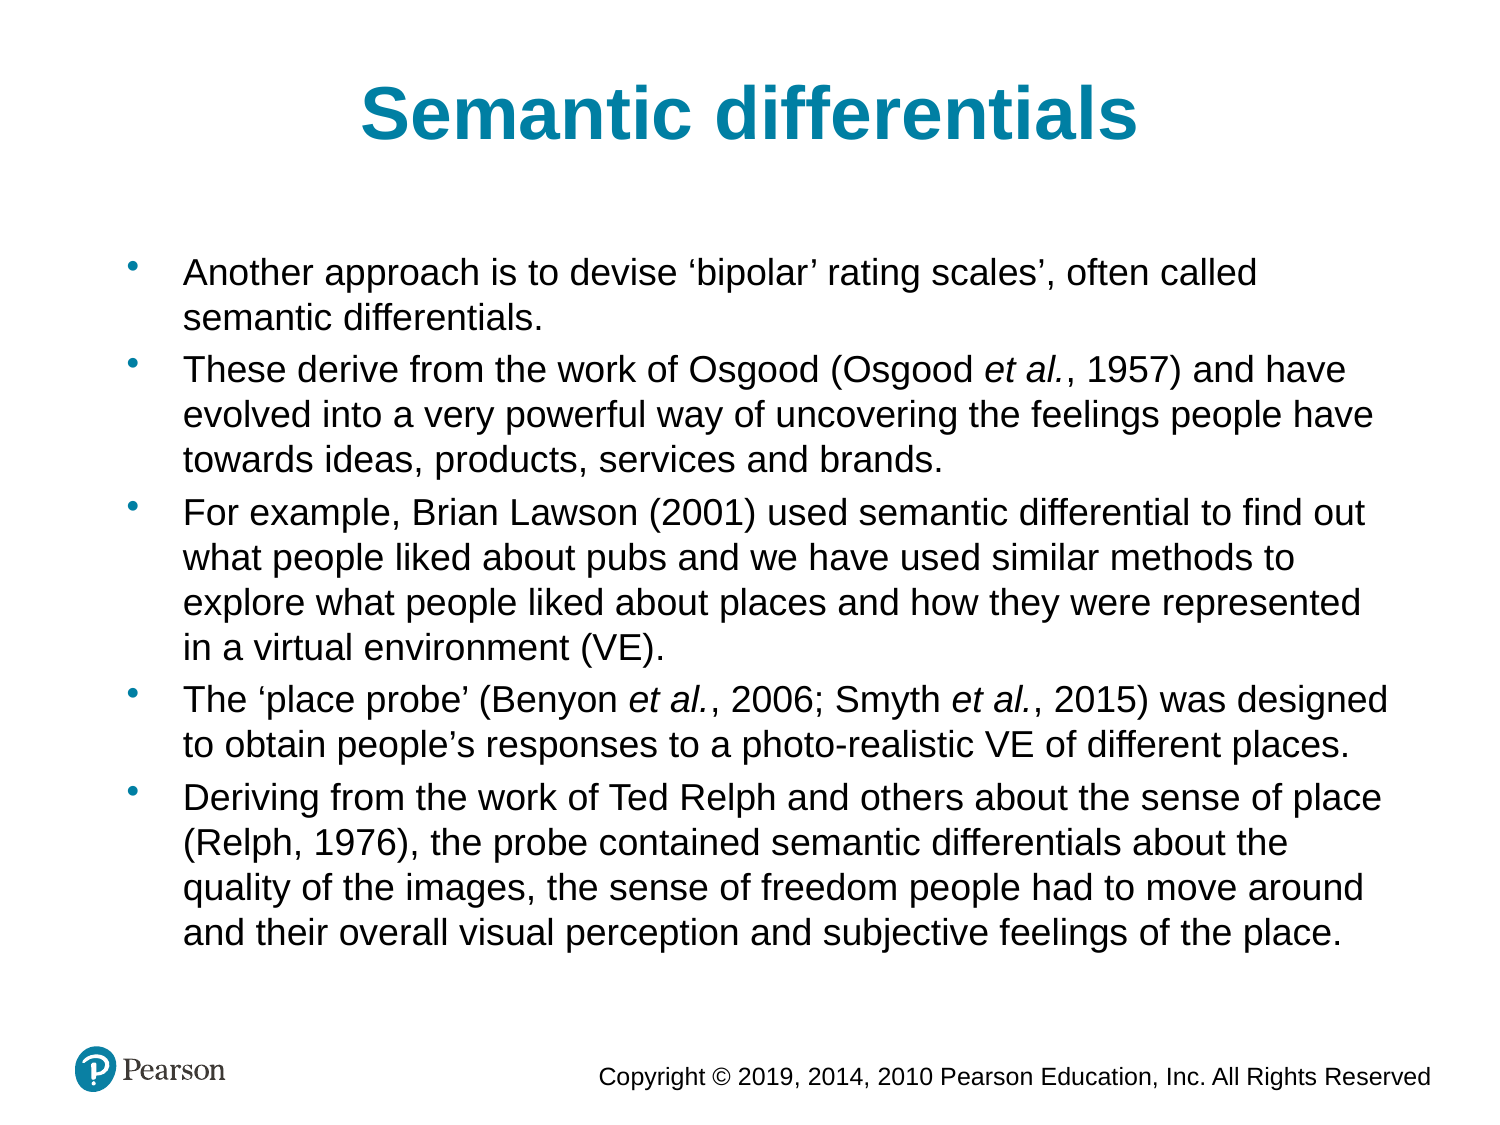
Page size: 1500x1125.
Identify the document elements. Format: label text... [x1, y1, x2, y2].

list Another approach is to devise ‘bipolar’ rating scales’, often called semantic differentials. These derive from the work of Osgood (Osgood et al., 1957) and have evolved into a very powerful way of uncovering the feelings people have towards ideas, products, services and brands. For example, Brian Lawson (2001) used semantic differential to find out what people liked about pubs and we have used similar methods to explore what people liked about places and how they were represented in a virtual environment (VE). The ‘place probe’ (Benyon et al., 2006; Smyth et al., 2015) was designed to obtain people’s responses to a photo-realistic VE of different places. Deriving from the work of Ted Relph and others about the sense of place (Relph, 1976), the probe contained semantic differentials about the quality of the images, the sense of freedom people had to move around and their overall visual perception and subjective feelings of the place. [111, 240, 1406, 1008]
title Semantic differentials [103, 62, 1397, 156]
